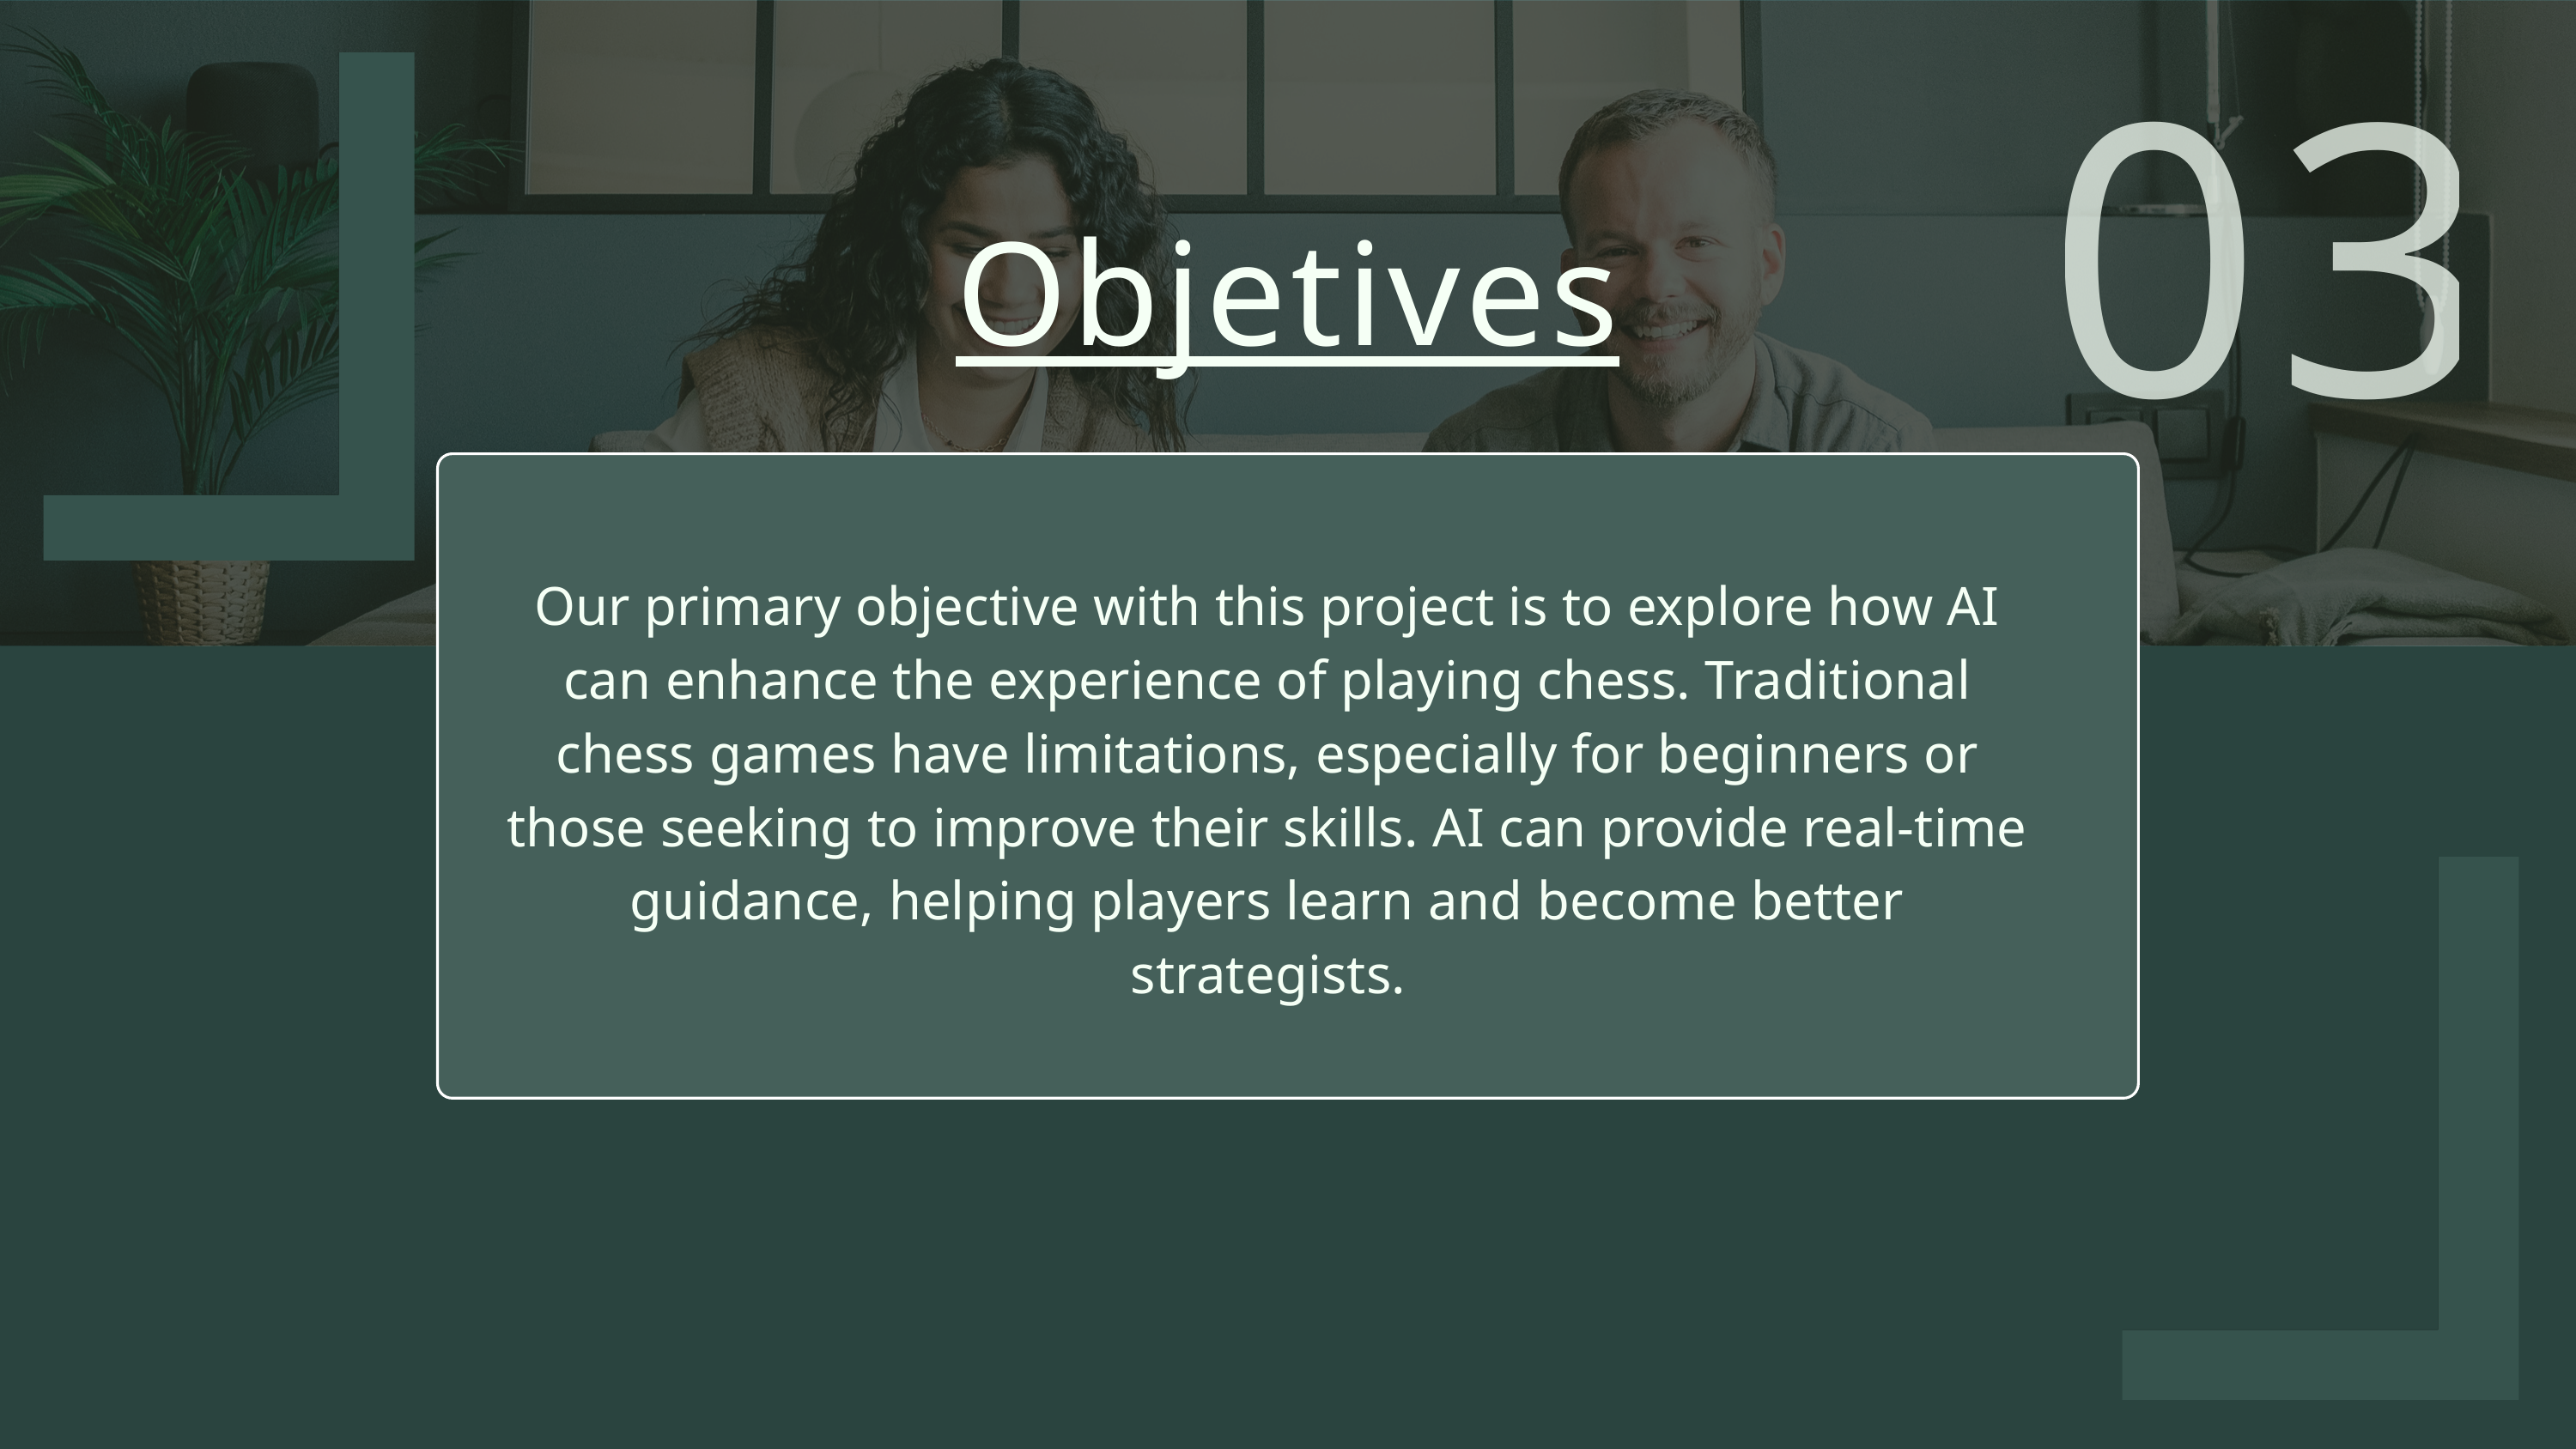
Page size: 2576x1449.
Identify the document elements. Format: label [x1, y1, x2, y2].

text_box [2122, 857, 2519, 1400]
text_box [0, 0, 2576, 646]
text_box [437, 453, 2139, 1099]
